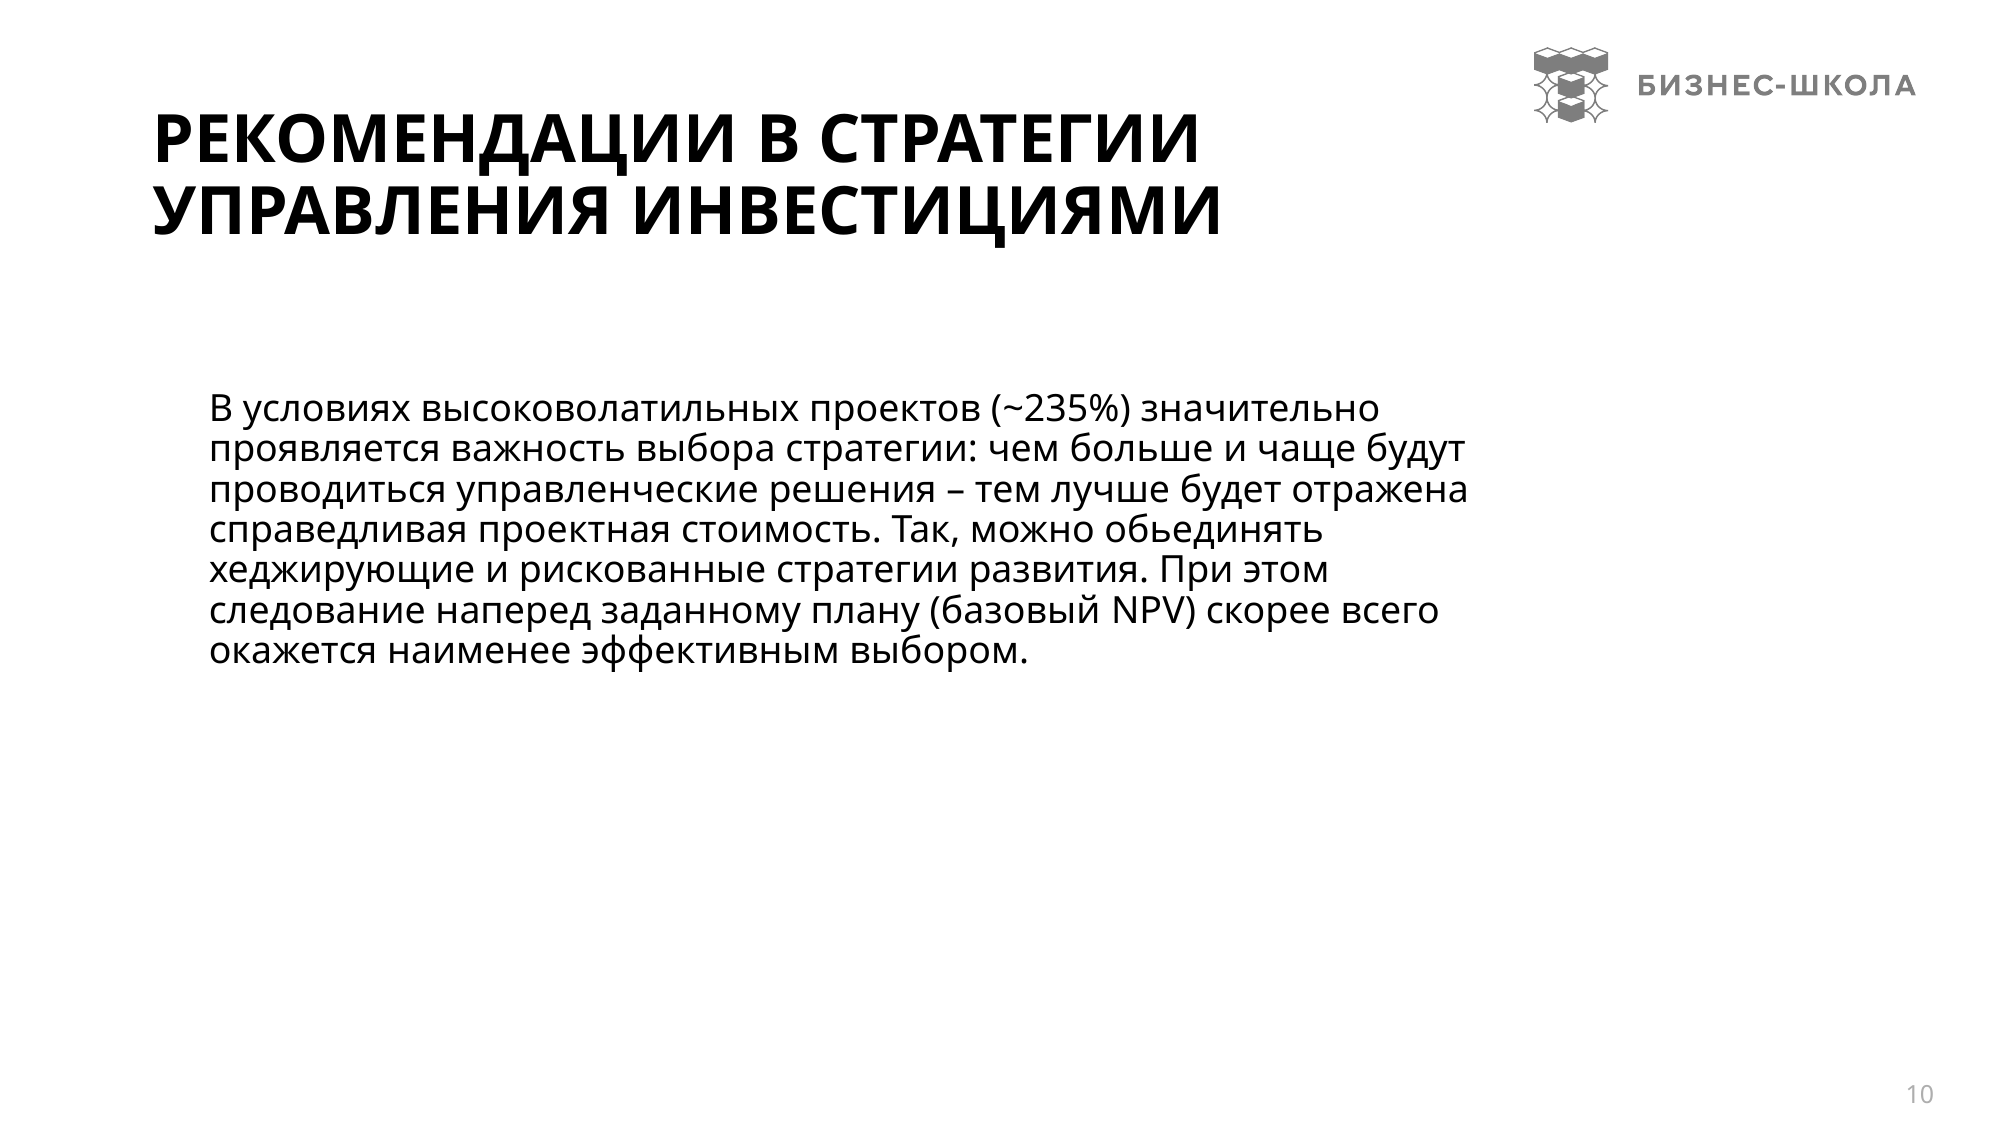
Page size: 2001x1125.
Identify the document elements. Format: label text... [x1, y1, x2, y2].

picture [1534, 47, 1916, 123]
title Рекомендации в стратегии управления инвестициями [137, 47, 1510, 307]
list В условиях высоковолатильных проектов (~235%) значительно проявляется важность выбора стратегии: чем больше и чаще будут проводиться управленческие решения – тем лучше будет отражена справедливая проектная стоимость. Так, можно обьединять хеджирующие и рискованные стратегии развития. При этом следование наперед заданному плану (базовый NPV) скорее всего окажется наименее эффективным выбором. [193, 381, 1521, 1067]
slide_number 10 [1631, 1066, 1950, 1125]
